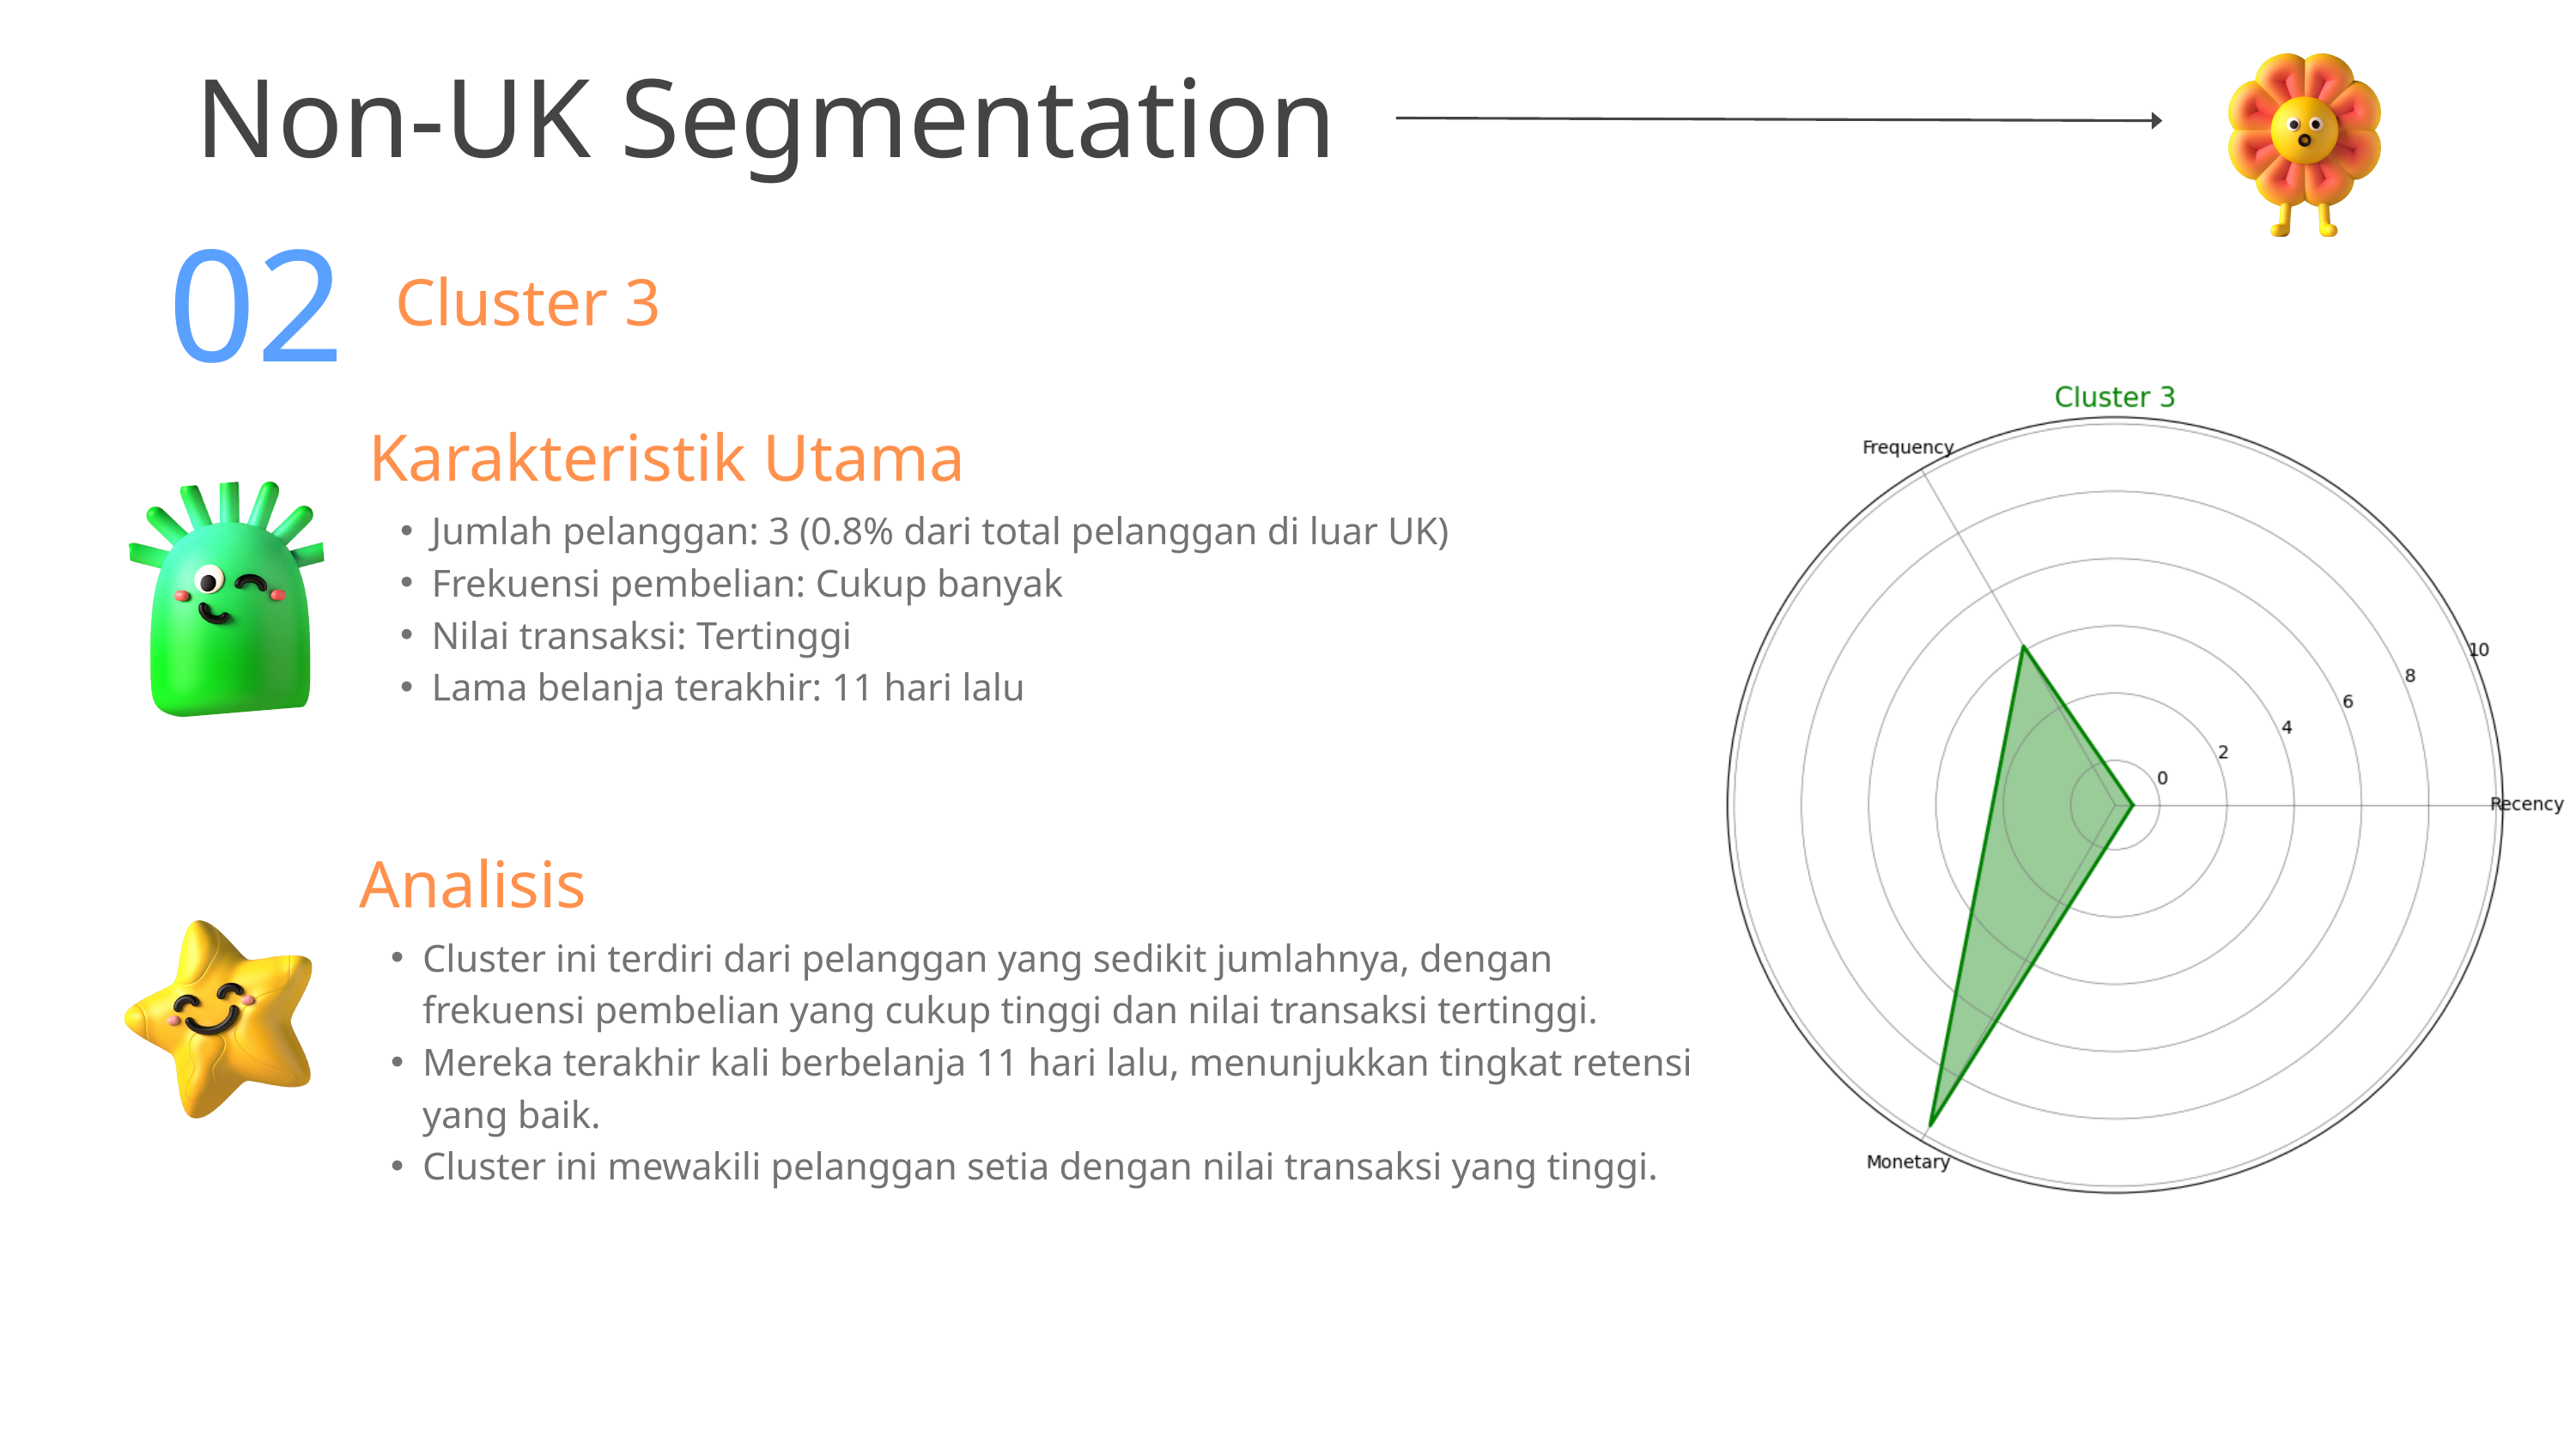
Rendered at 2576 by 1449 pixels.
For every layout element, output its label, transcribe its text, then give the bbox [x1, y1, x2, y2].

text_box Cluster ini terdiri dari pelanggan yang sedikit jumlahnya, dengan frekuensi pembelian yang cukup tinggi dan nilai transaksi tertinggi. Mereka terakhir kali berbelanja 11 hari lalu, menunjukkan tingkat retensi yang baik. Cluster ini mewakili pelanggan setia dengan nilai transaksi yang tinggi. [359, 927, 1717, 1188]
text_box Analisis [359, 844, 1168, 921]
text_box [2228, 53, 2381, 237]
text_box [1395, 112, 2163, 130]
text_box [1716, 373, 2576, 1206]
text_box [124, 920, 313, 1119]
text_box Cluster 3 [395, 261, 1031, 339]
text_box [124, 475, 337, 721]
text_box 02 [115, 206, 346, 393]
text_box Jumlah pelanggan: 3 (0.8% dari total pelanggan di luar UK) Frekuensi pembelian: Cukup banyak Nilai transaksi: Tertinggi Lama belanja terakhir: 11 hari lalu [368, 500, 1717, 709]
text_box Non-UK Segmentation [195, 70, 1396, 180]
text_box Karakteristik Utama [368, 416, 1168, 494]
